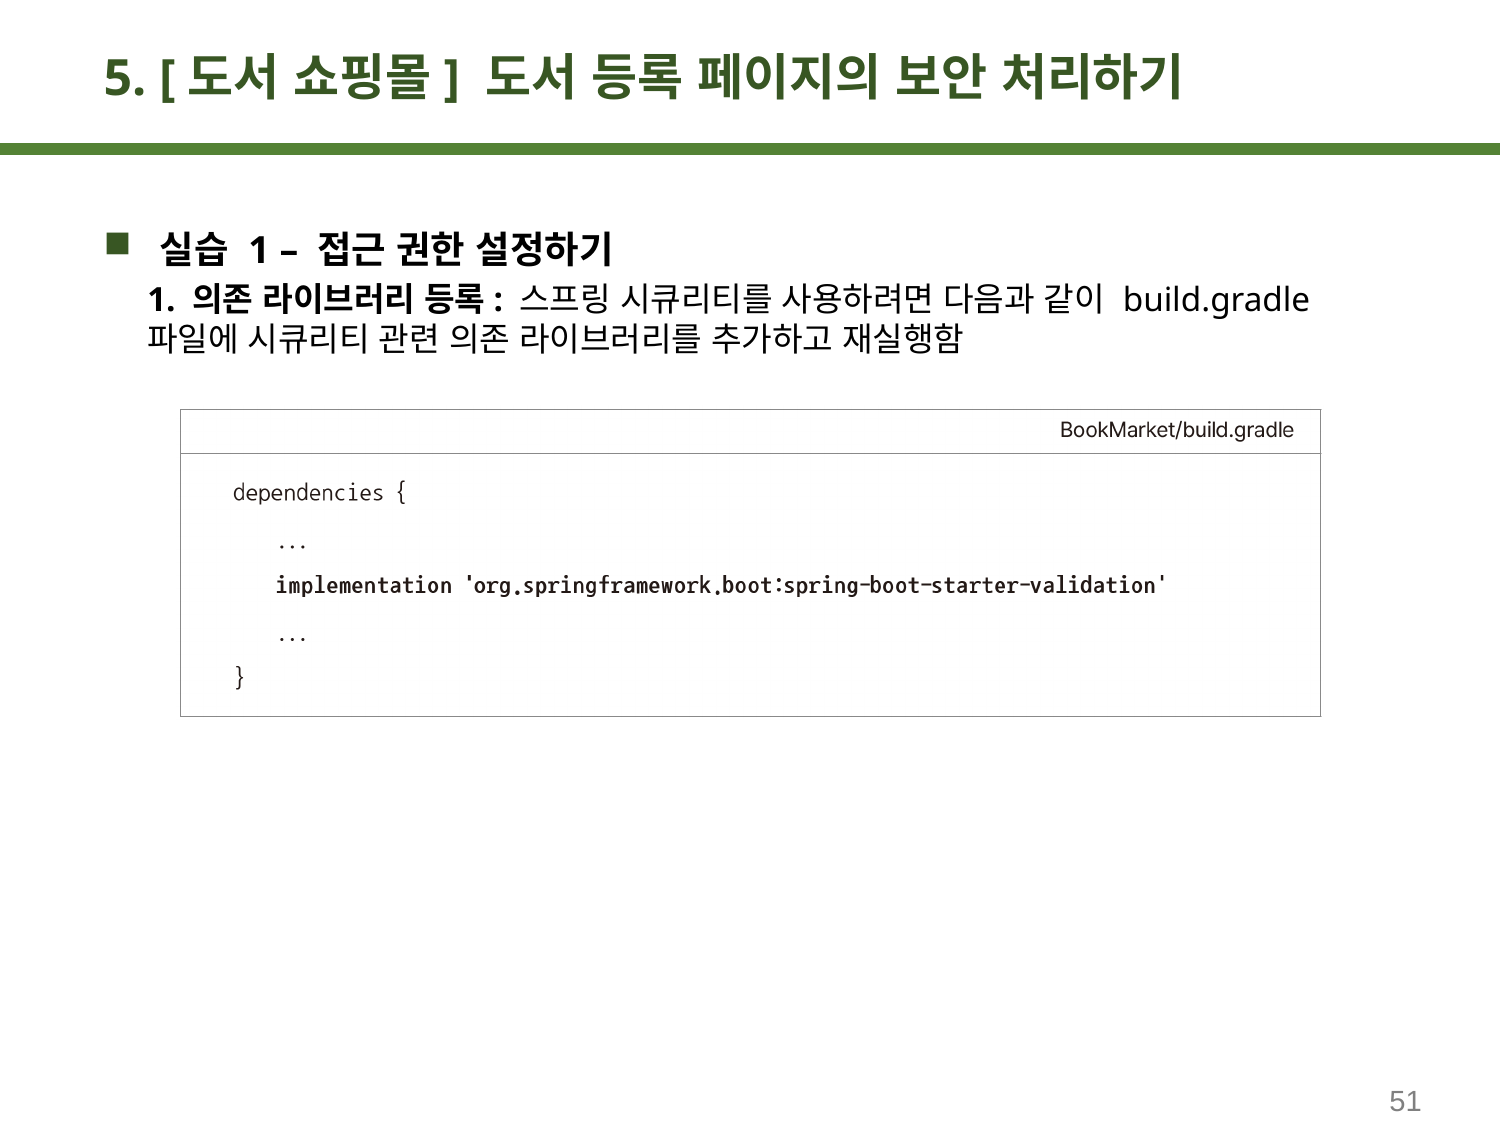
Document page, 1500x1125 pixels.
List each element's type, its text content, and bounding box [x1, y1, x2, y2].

picture [176, 404, 1324, 721]
list 실습 1 – 접근 권한 설정하기 1. 의존 라이브러리 등록: 스프링 시큐리티를 사용하려면 다음과 같이 build.gradle 파일에 시큐리티 관련 의존 라이브러리를 추가하고 재실행함 [88, 196, 1423, 1083]
title 5. [도서 쇼핑몰] 도서 등록 페이지의 보안 처리하기 [88, 30, 1447, 121]
